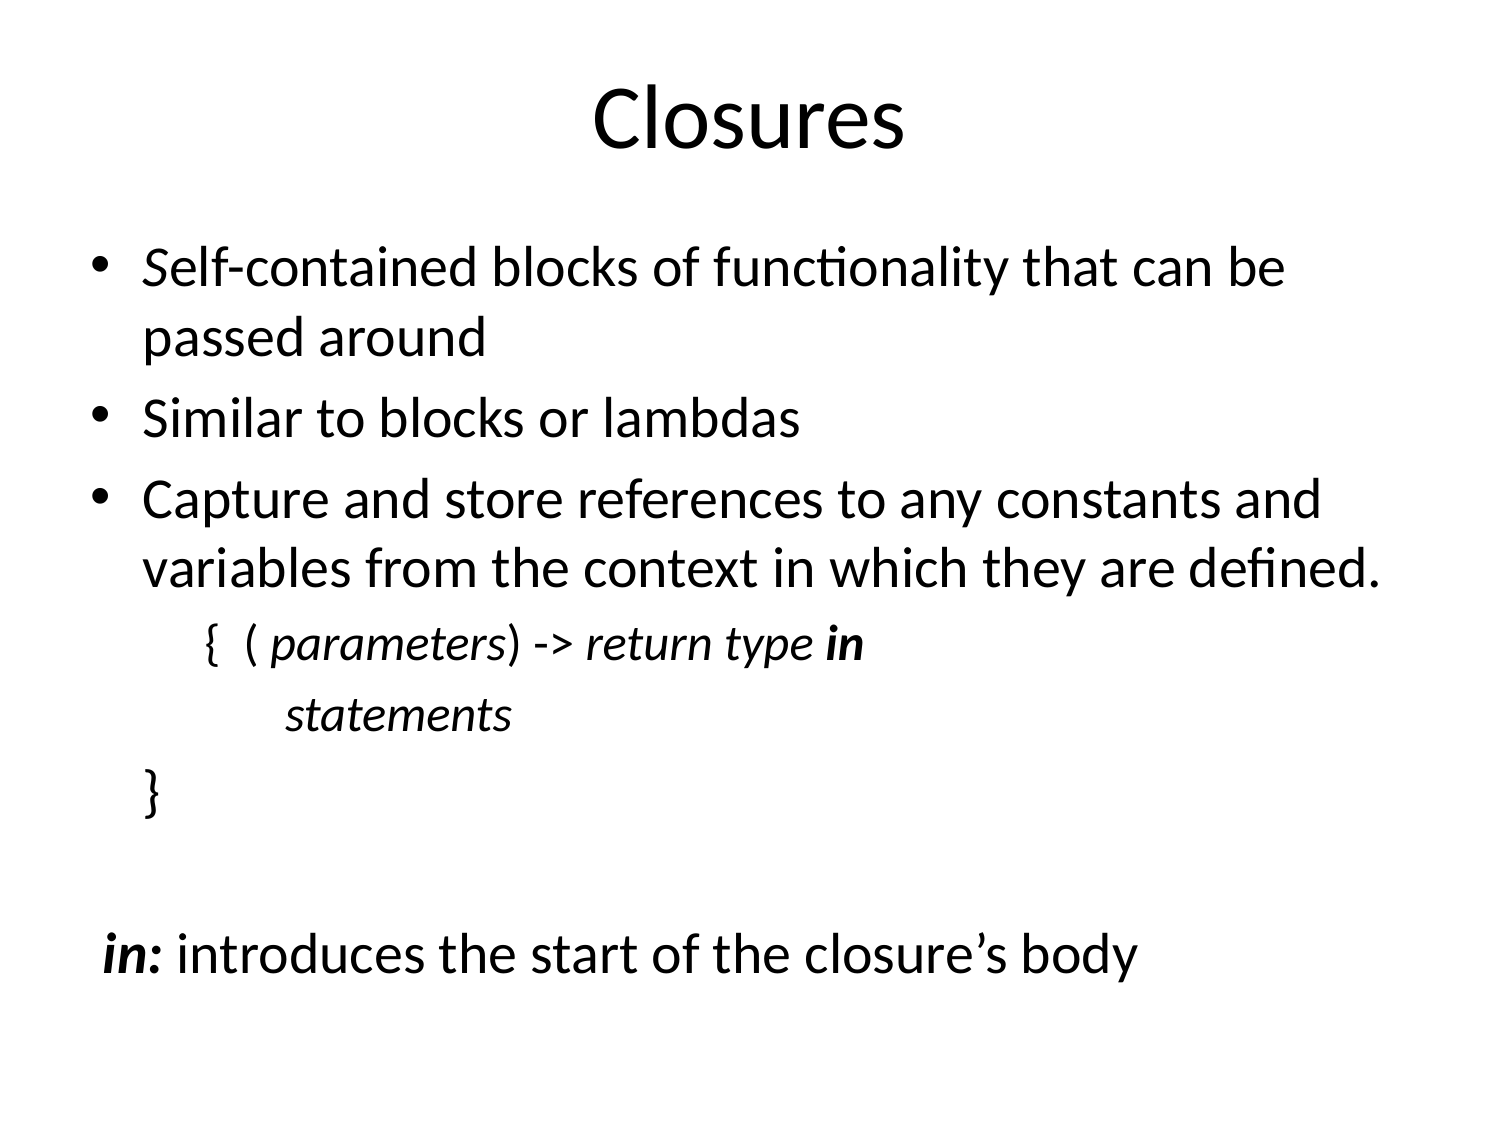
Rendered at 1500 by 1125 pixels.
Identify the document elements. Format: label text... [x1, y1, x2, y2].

title Closures [75, 45, 1425, 180]
list Self-contained blocks of functionality that can be passed around Similar to blocks or lambdas Capture and store references to any constants and variables from the context in which they are defined. { ( parameters) -> return type in statements } in: introduces the start of the closure’s body [75, 220, 1425, 1005]
